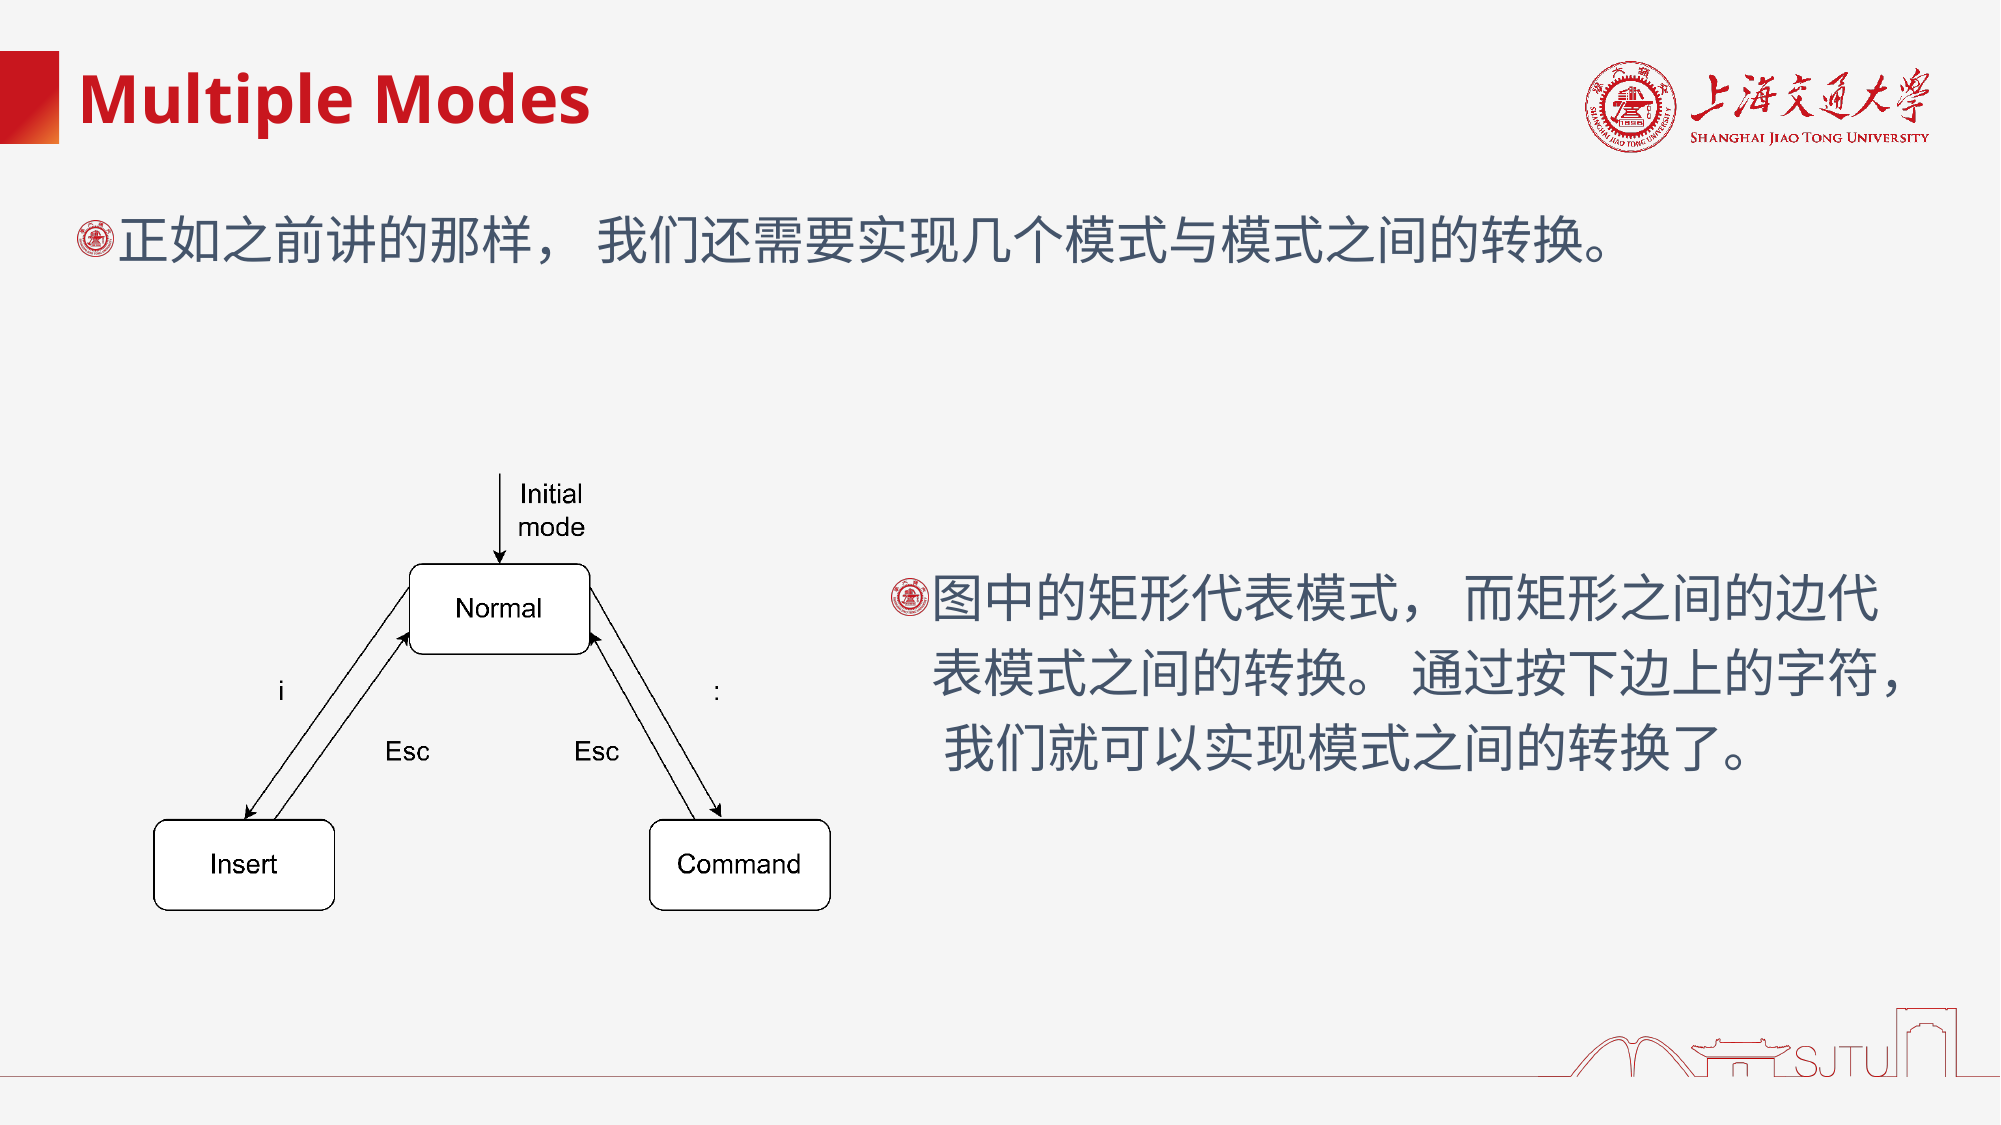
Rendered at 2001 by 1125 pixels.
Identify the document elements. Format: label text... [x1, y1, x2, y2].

title Multiple Modes [62, 43, 1530, 152]
text_box 图中的矩形代表模式， 而矩形之间的边代表模式之间的转换。 通过按下边上的字符， 我们就可以实现模式之间的转换了。 [877, 546, 1938, 806]
picture [153, 462, 832, 912]
list 正如之前讲的那样， 我们还需要实现几个模式与模式之间的转换。 [62, 187, 1938, 296]
picture [891, 578, 929, 616]
picture [1567, 43, 1946, 168]
picture [77, 220, 114, 257]
picture [0, 1008, 2000, 1077]
